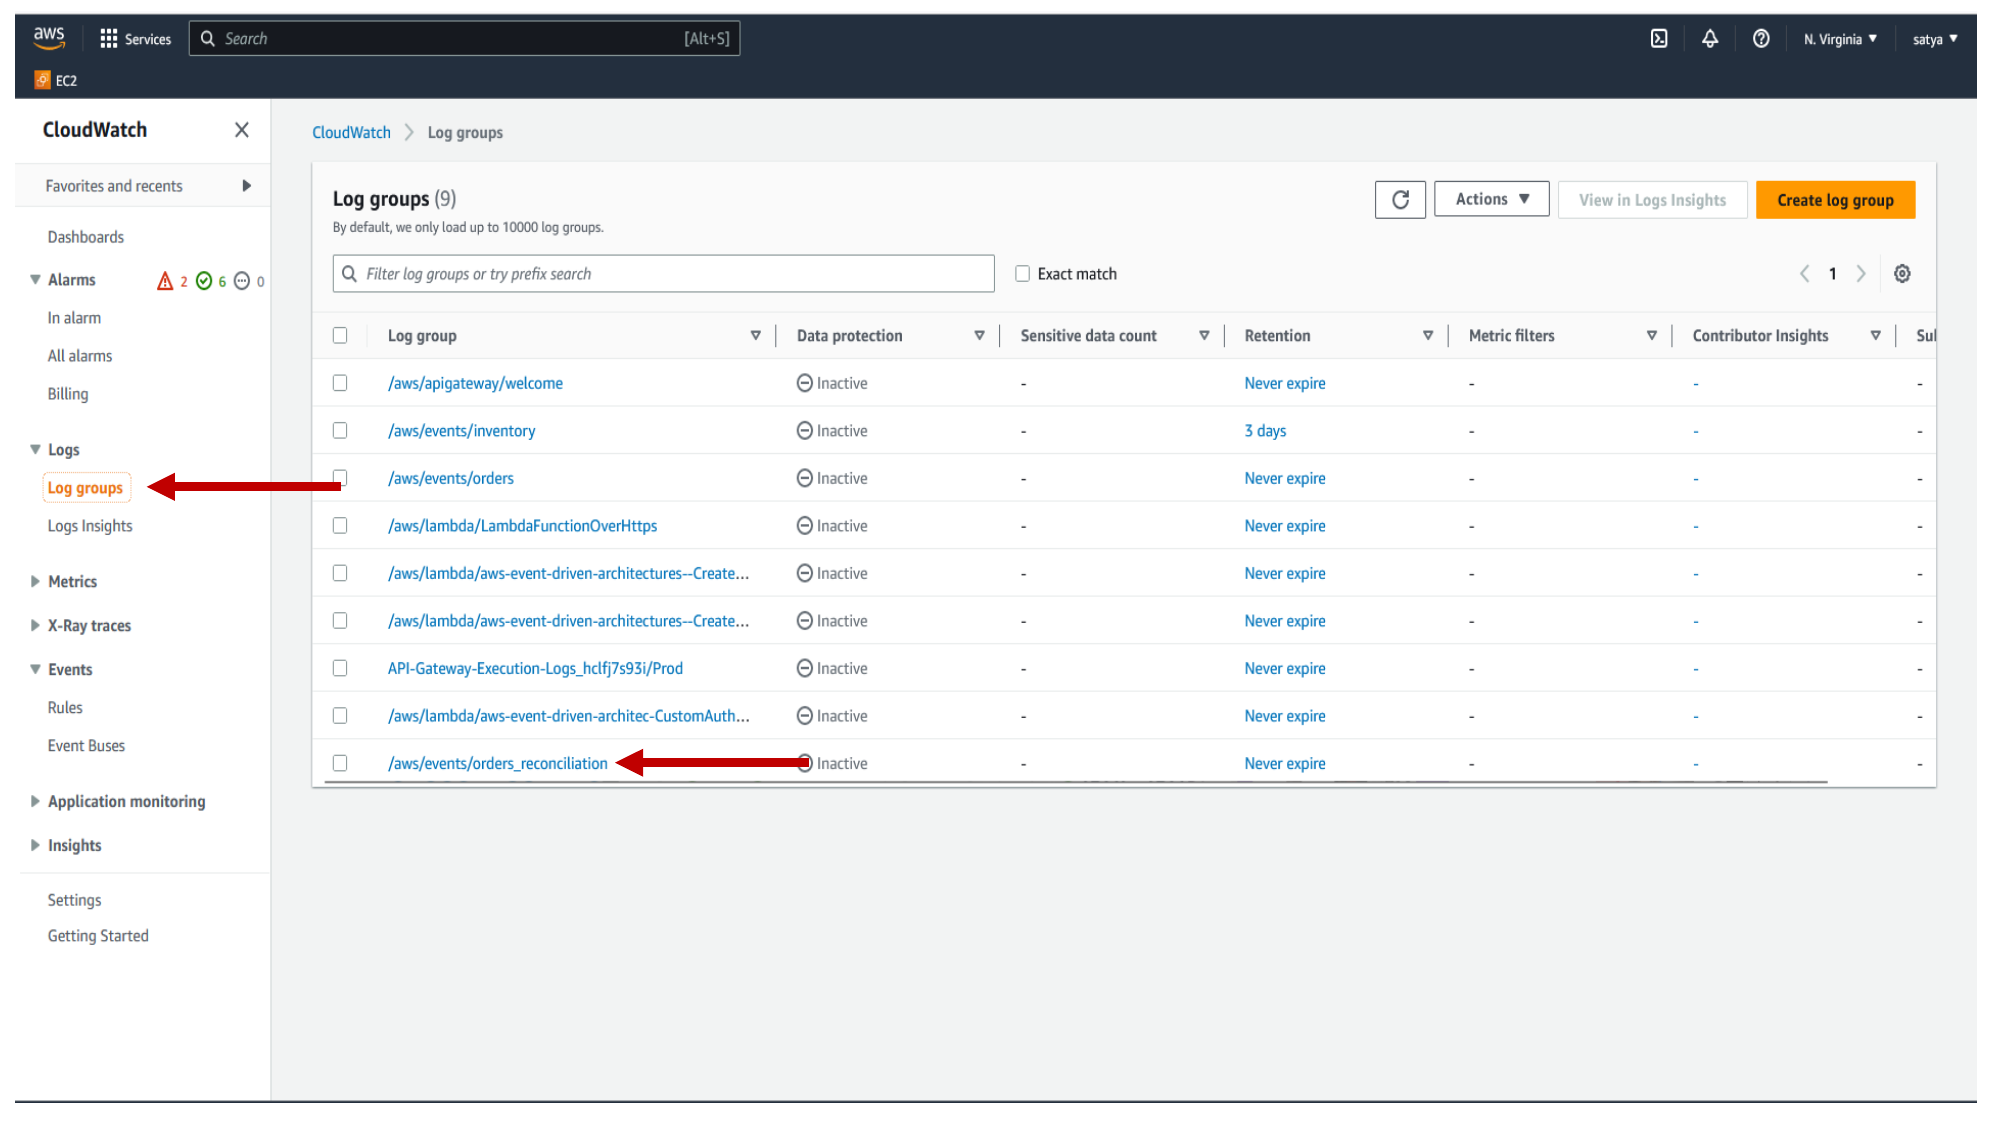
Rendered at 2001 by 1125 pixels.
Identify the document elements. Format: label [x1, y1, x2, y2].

list [15, 11, 1977, 1103]
